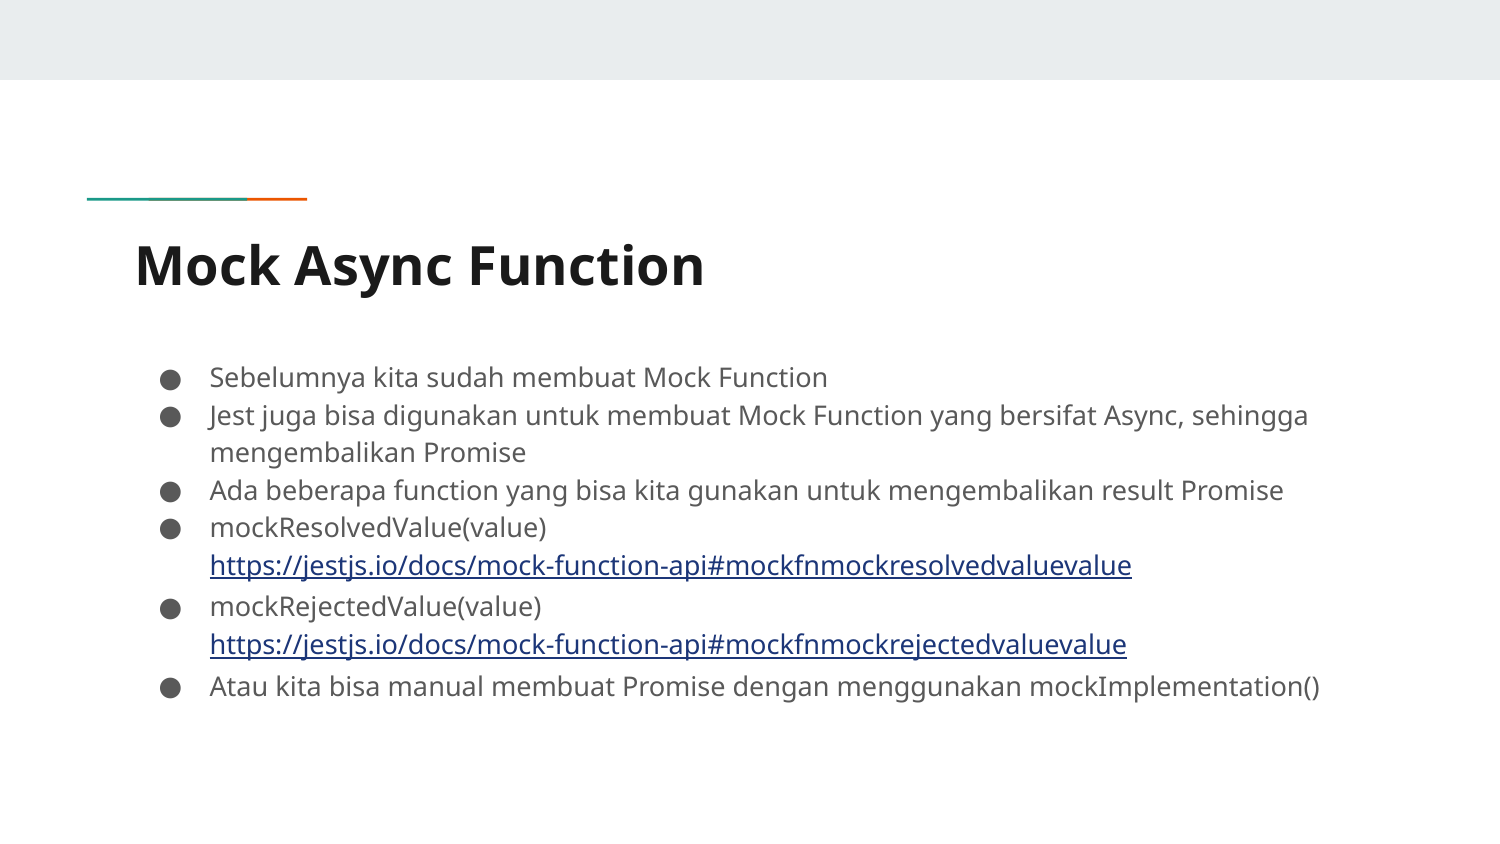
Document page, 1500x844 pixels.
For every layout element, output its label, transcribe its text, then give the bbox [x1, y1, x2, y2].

title Mock Async Function [119, 216, 1381, 305]
list Sebelumnya kita sudah membuat Mock Function Jest juga bisa digunakan untuk membuat Mock Function yang bersifat Async, sehingga mengembalikan Promise Ada beberapa function yang bisa kita gunakan untuk mengembalikan result Promise mockResolvedValue(value) https://jestjs.io/docs/mock-function-api#mockfnmockresolvedvaluevalue mockRejectedValue(value) https://jestjs.io/docs/mock-function-api#mockfnmockrejectedvaluevalue Atau kita bisa manual membuat Promise dengan menggunakan mockImplementation() [119, 341, 1381, 712]
